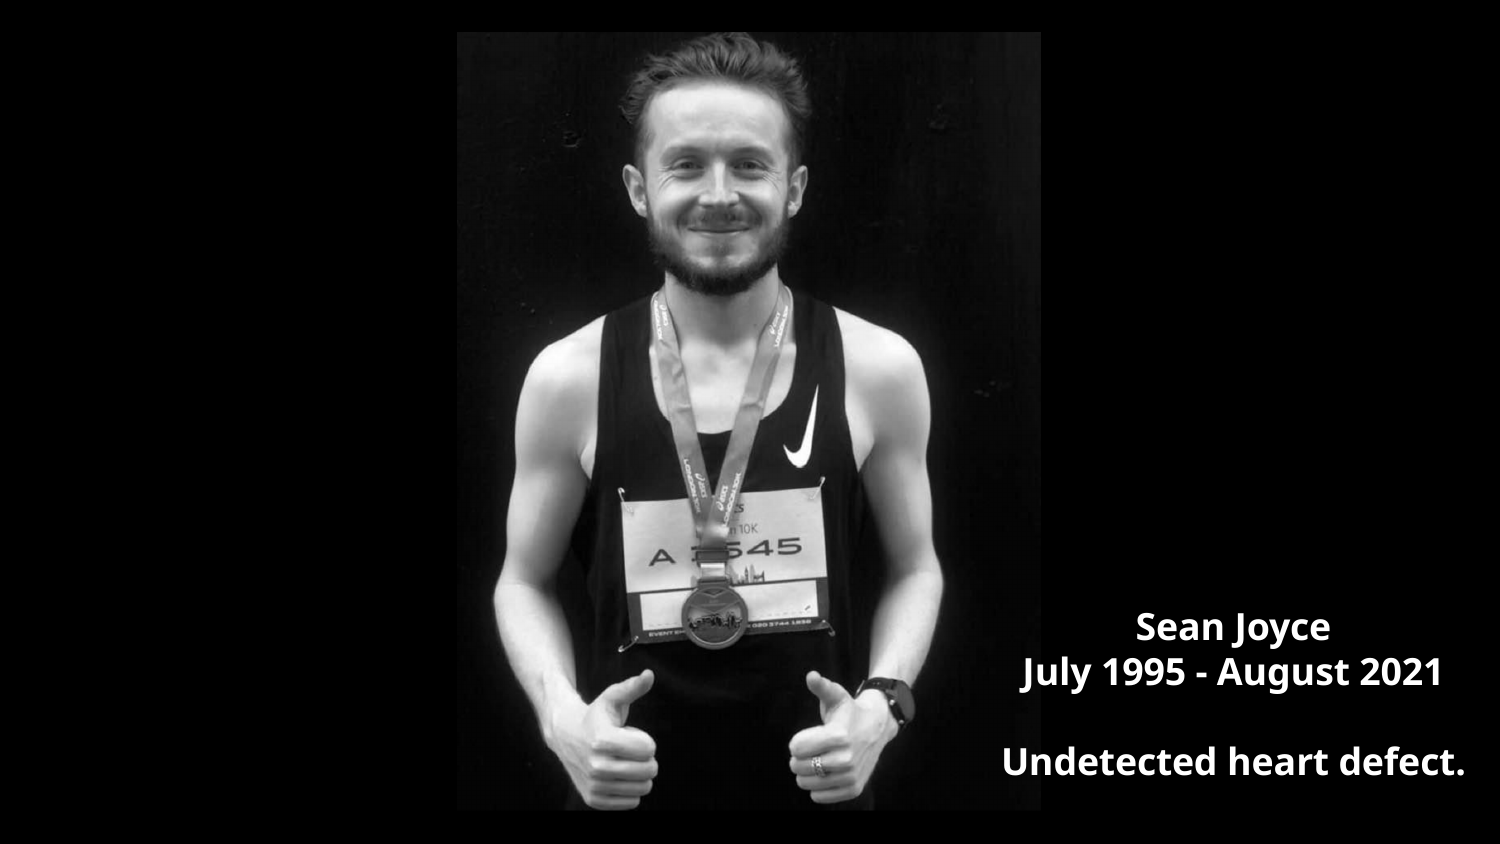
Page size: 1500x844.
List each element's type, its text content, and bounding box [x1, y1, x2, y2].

text_box Sean Joyce July 1995 - August 2021 Undetected heart defect. [1041, 602, 1467, 783]
picture [457, 0, 1041, 844]
